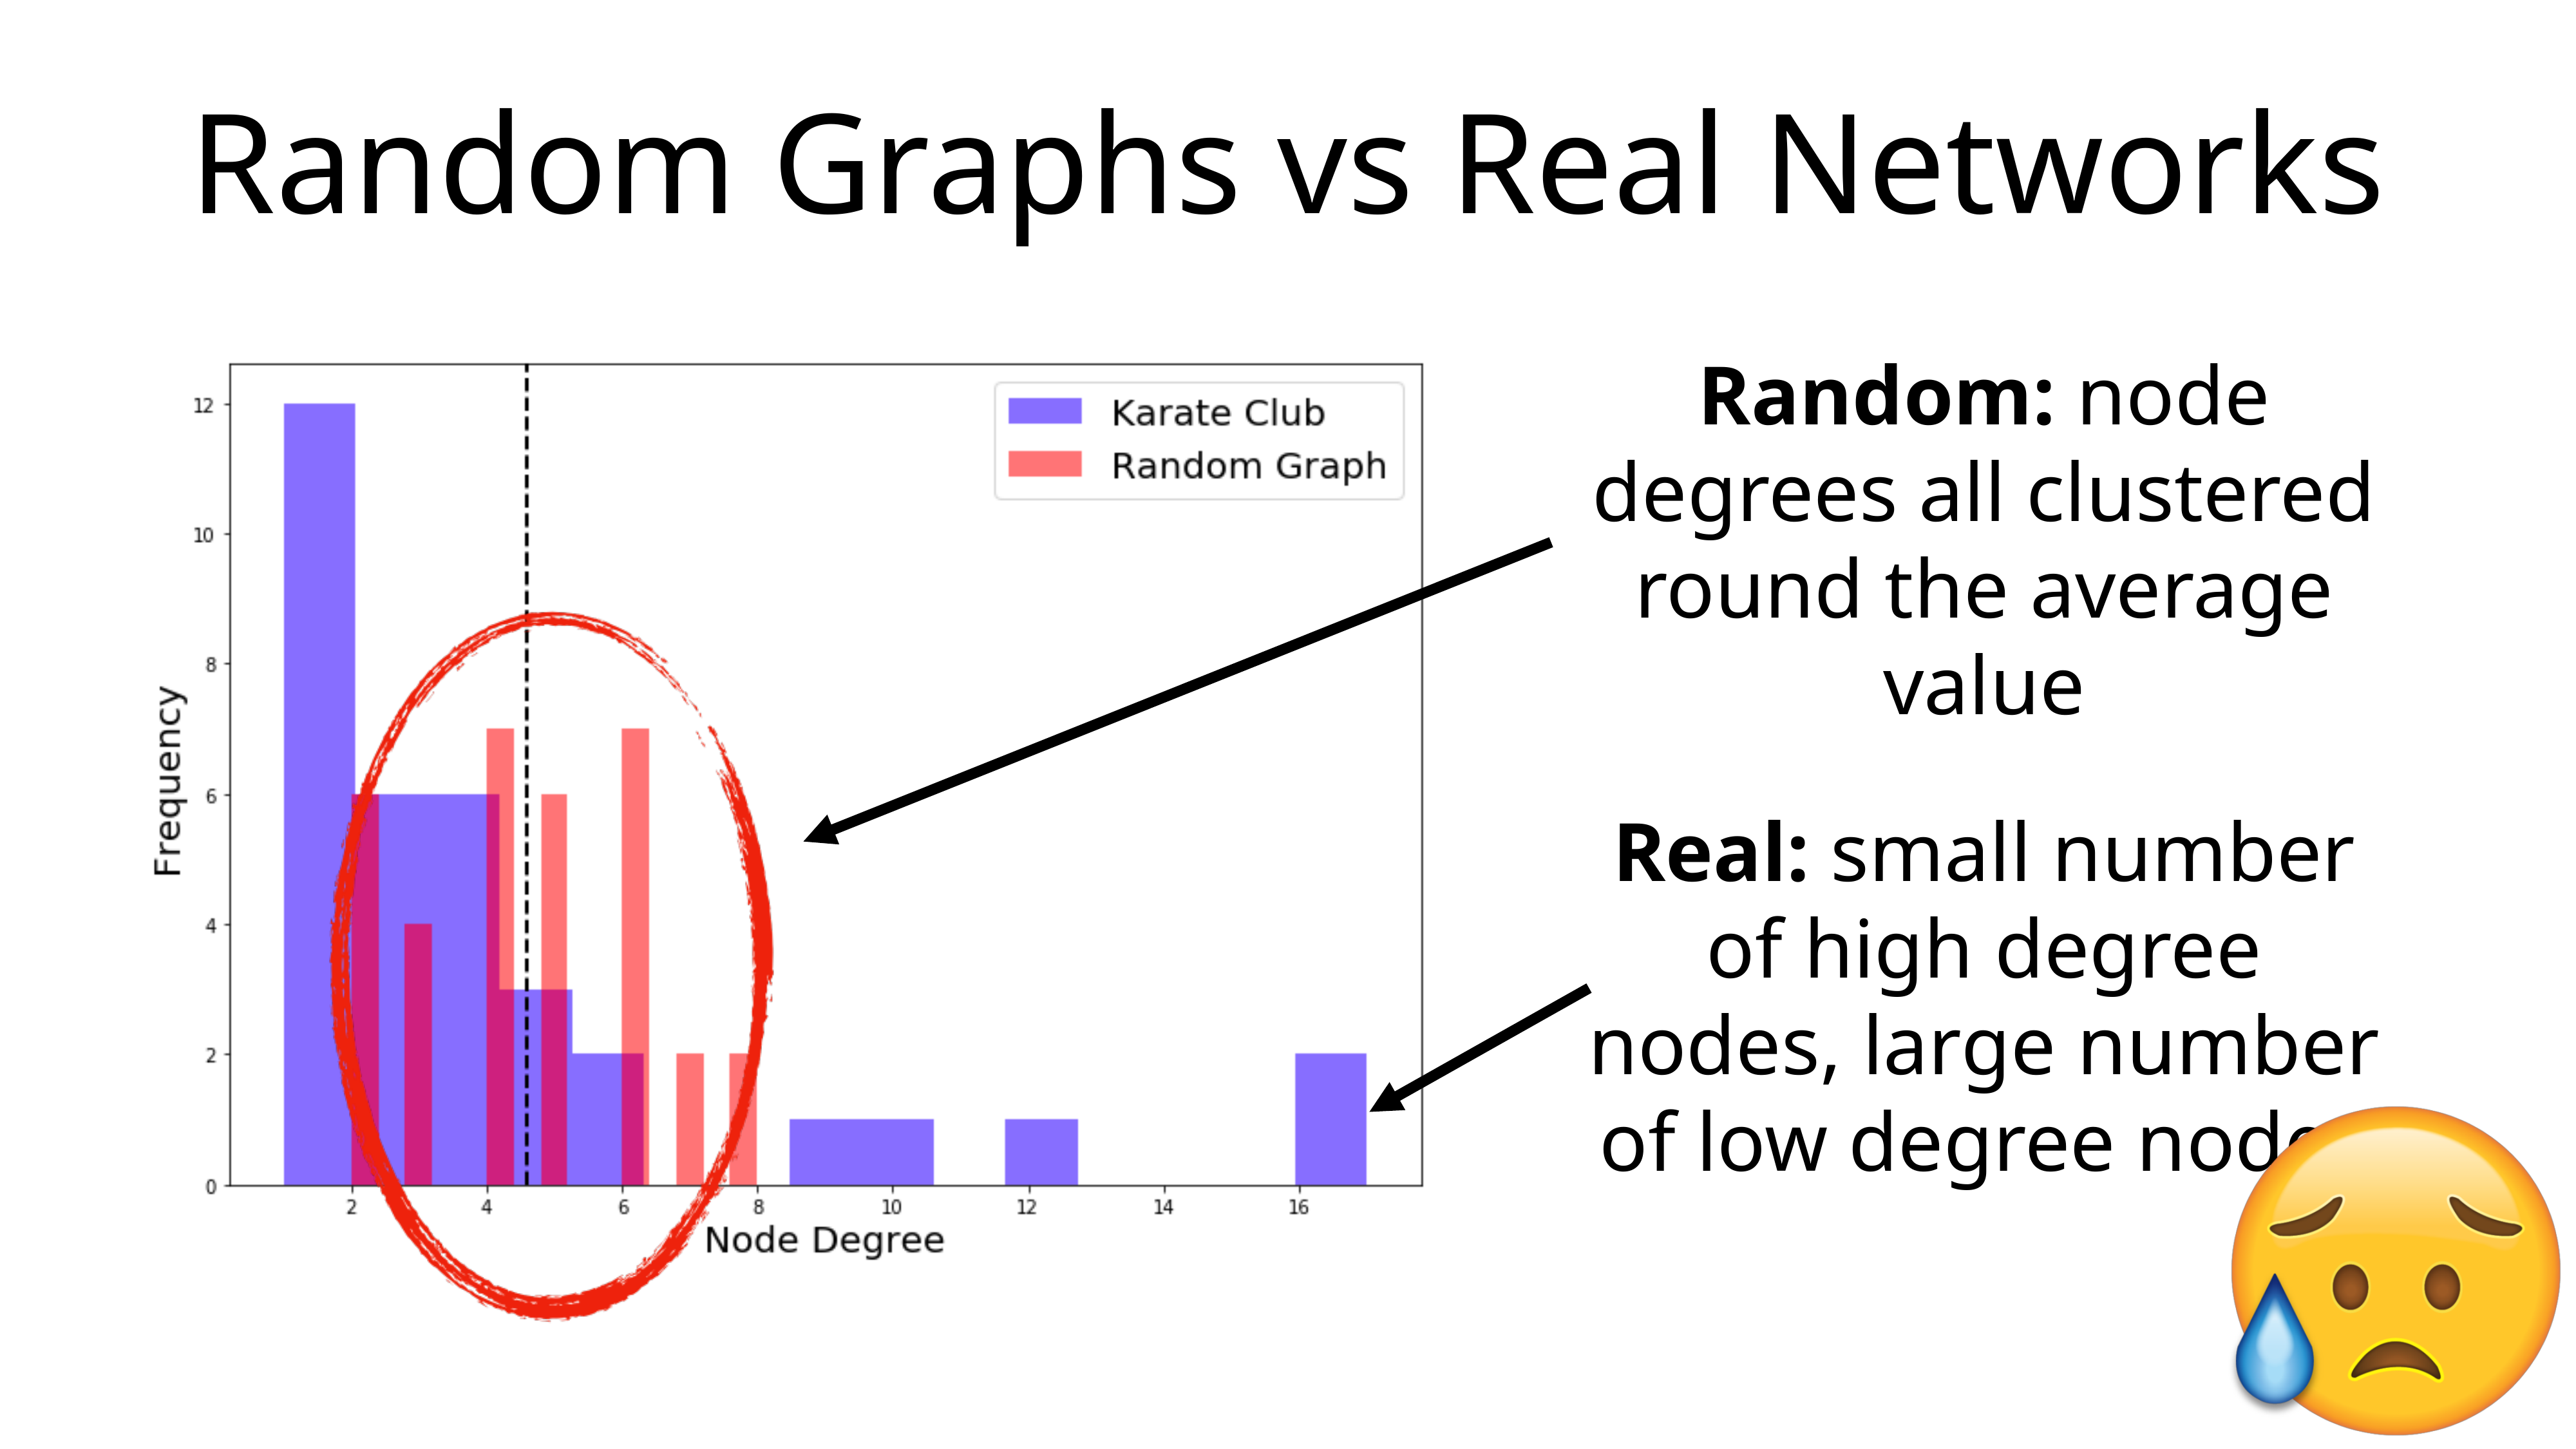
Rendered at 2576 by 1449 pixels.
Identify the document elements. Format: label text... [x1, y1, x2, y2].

picture [140, 354, 1442, 1323]
title Random Graphs vs Real Networks [178, 37, 2398, 279]
text_box Random: node degrees all clustered round the average value [1578, 338, 2390, 736]
picture [2228, 1103, 2564, 1440]
text_box Real: small number of high degree nodes, large number of low degree nodes [1578, 795, 2390, 1193]
